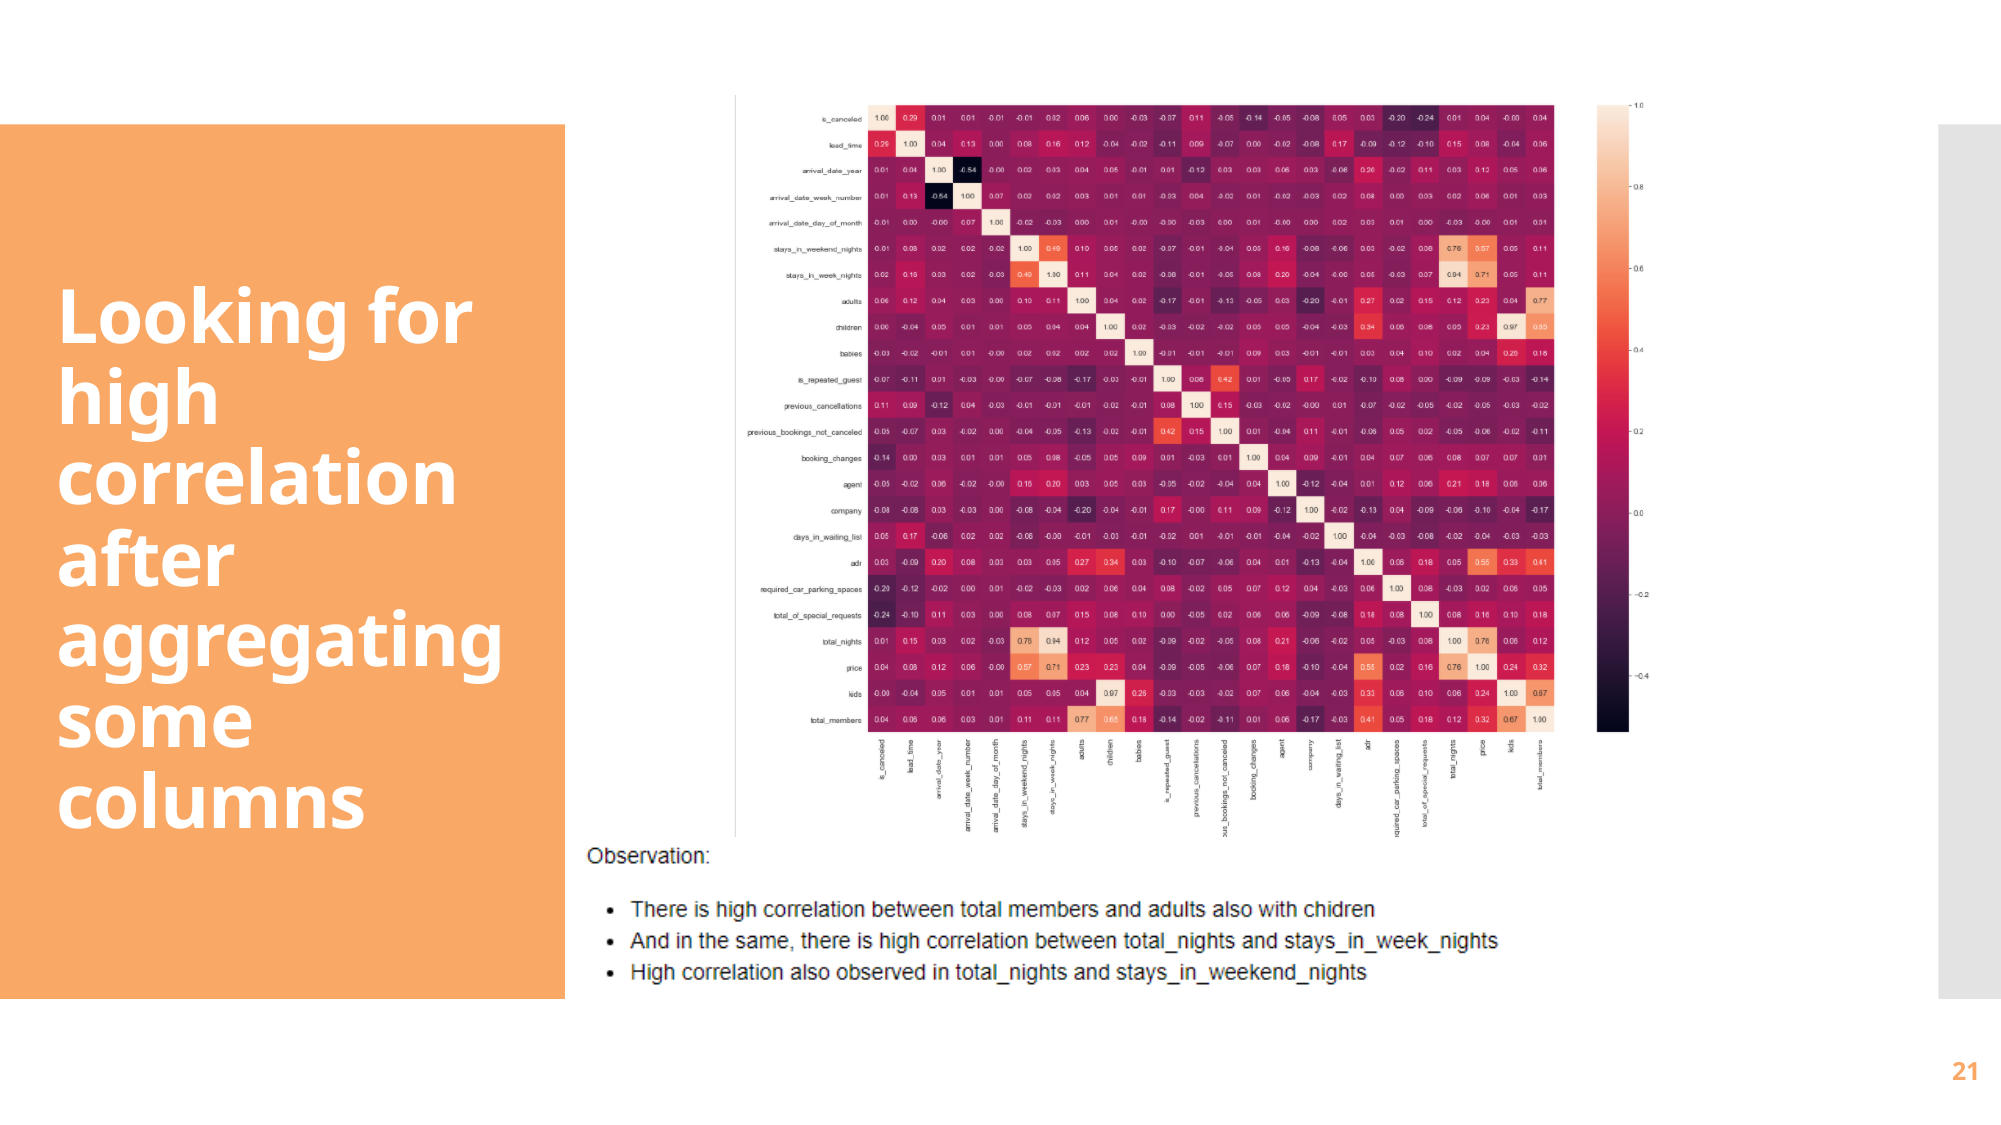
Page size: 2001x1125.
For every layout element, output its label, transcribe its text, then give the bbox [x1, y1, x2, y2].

title Looking for high correlation after aggregating some columns [41, 184, 525, 940]
slide_number 21 [1744, 1042, 1996, 1103]
picture [576, 95, 1655, 988]
